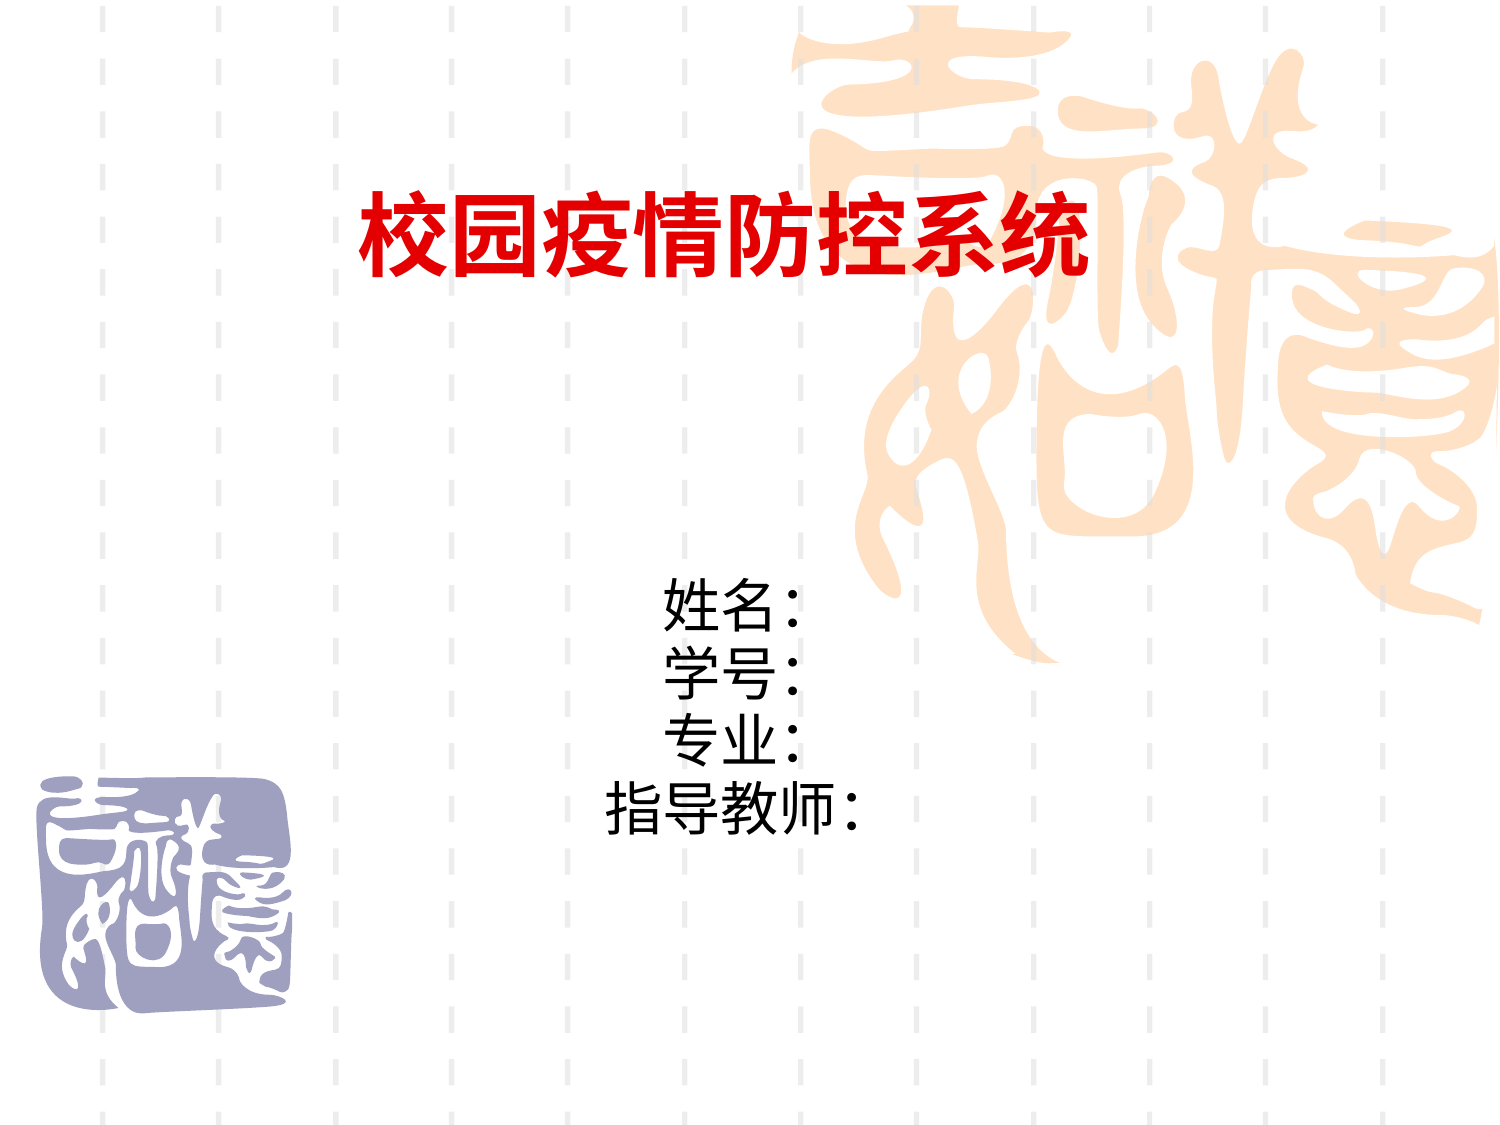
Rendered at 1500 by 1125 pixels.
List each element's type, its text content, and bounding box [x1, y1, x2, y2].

title 校园疫情防控系统 [74, 112, 1376, 354]
subtitle 姓名： 学号： 专业： 指导教师： [224, 574, 1276, 863]
